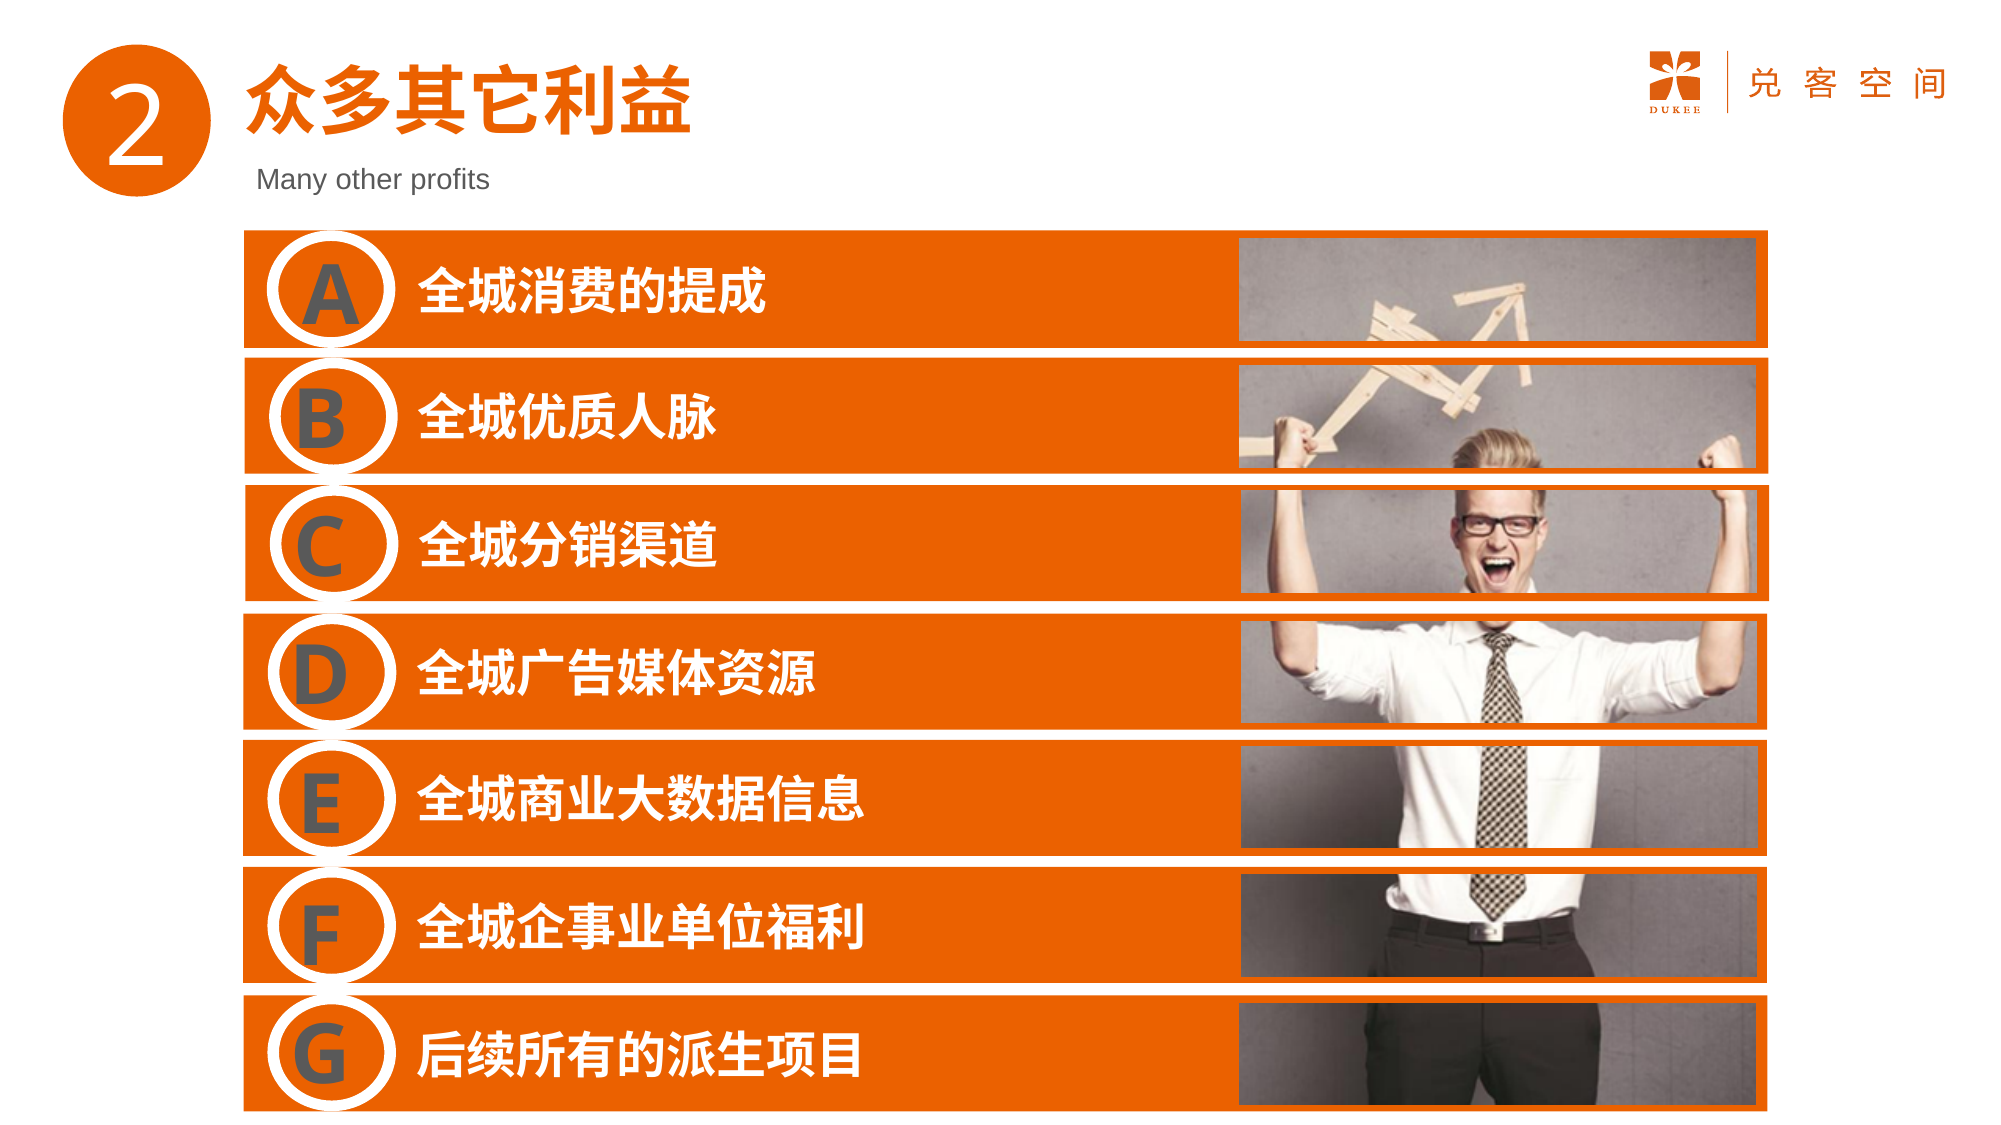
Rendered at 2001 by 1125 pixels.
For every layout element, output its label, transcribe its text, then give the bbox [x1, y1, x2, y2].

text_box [243, 992, 1768, 1112]
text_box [243, 613, 1768, 732]
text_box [244, 357, 1769, 476]
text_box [245, 485, 1770, 603]
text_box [242, 739, 1767, 859]
text_box Many other profits [241, 152, 698, 203]
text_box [244, 230, 1768, 350]
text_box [242, 866, 1767, 991]
text_box 2 [61, 43, 212, 198]
text_box 众多其它利益 [229, 46, 1123, 151]
